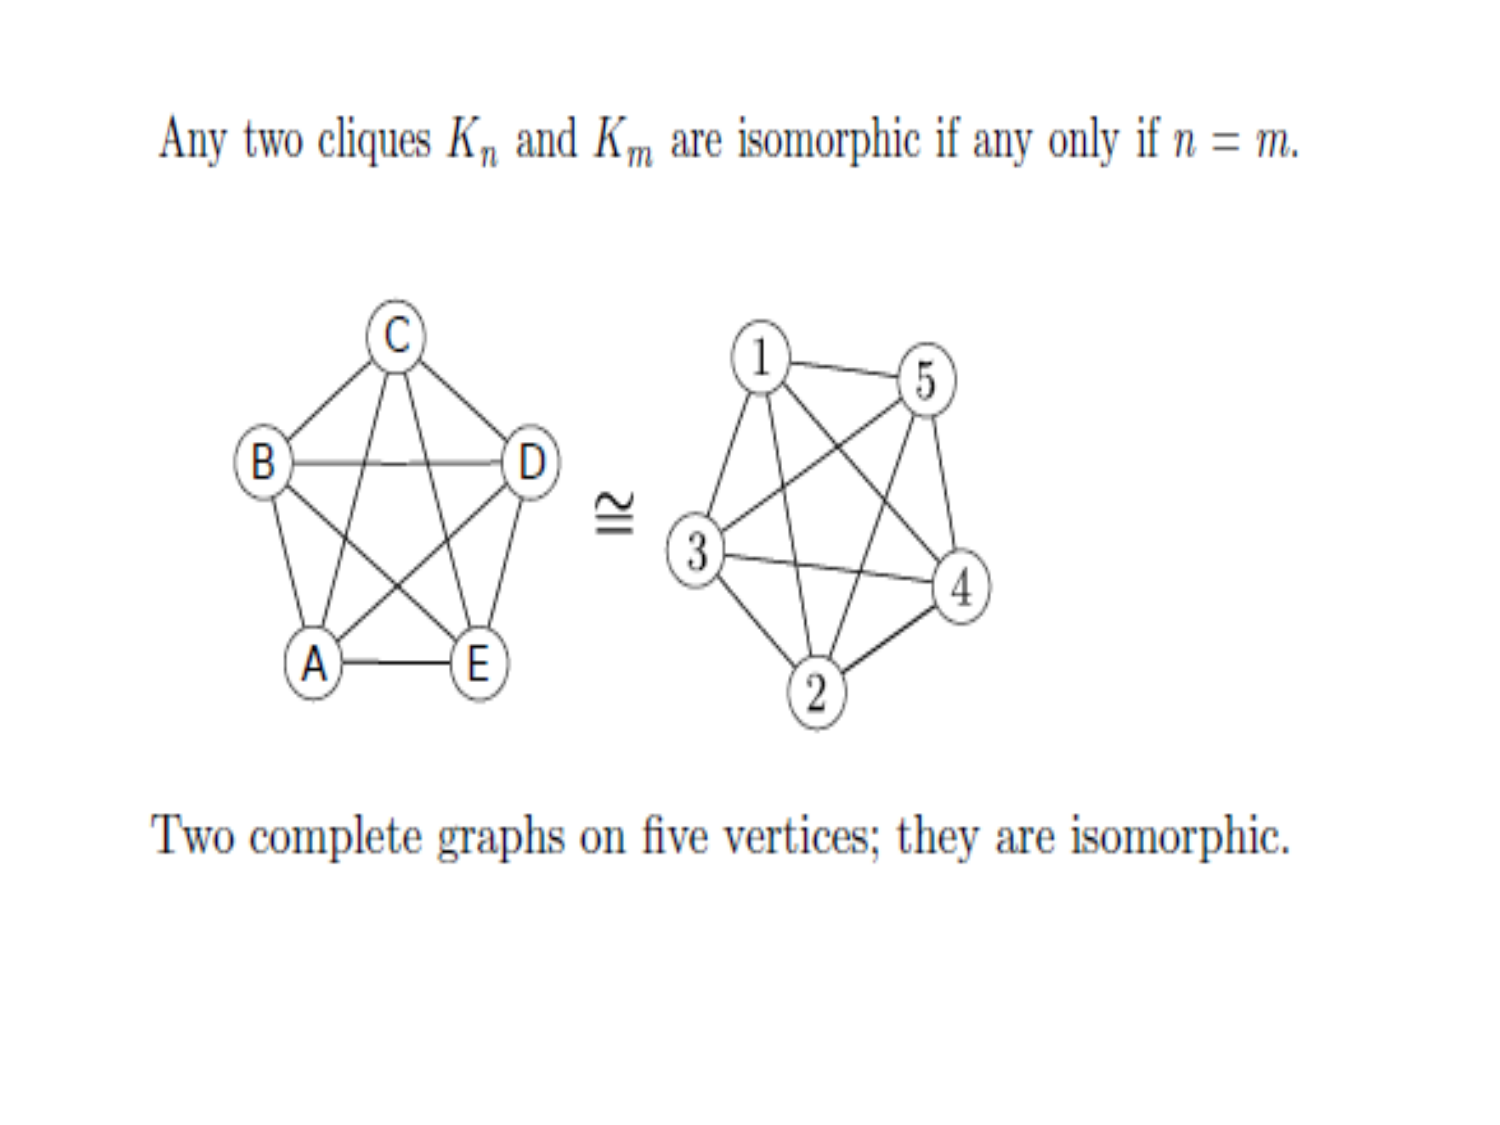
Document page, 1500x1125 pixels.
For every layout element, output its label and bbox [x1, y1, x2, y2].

picture [137, 87, 1313, 176]
picture [137, 249, 1326, 913]
